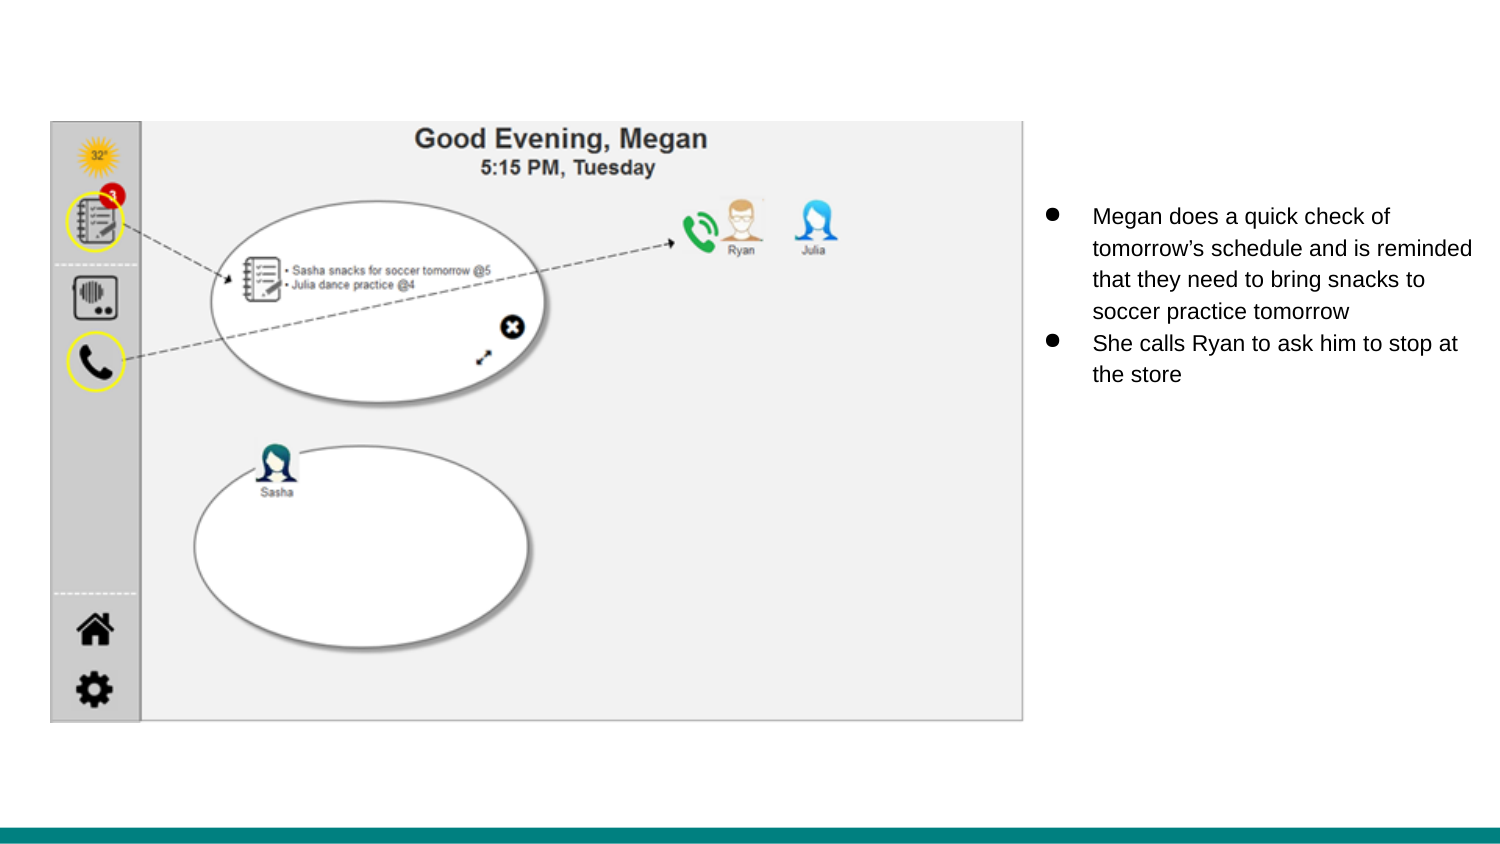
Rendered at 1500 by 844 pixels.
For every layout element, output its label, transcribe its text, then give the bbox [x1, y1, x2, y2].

picture [49, 120, 1026, 723]
text_box Megan does a quick check of tomorrow’s schedule and is reminded that they need to bring snacks to soccer practice tomorrow She calls Ryan to ask him to stop at the store [1002, 113, 1495, 606]
